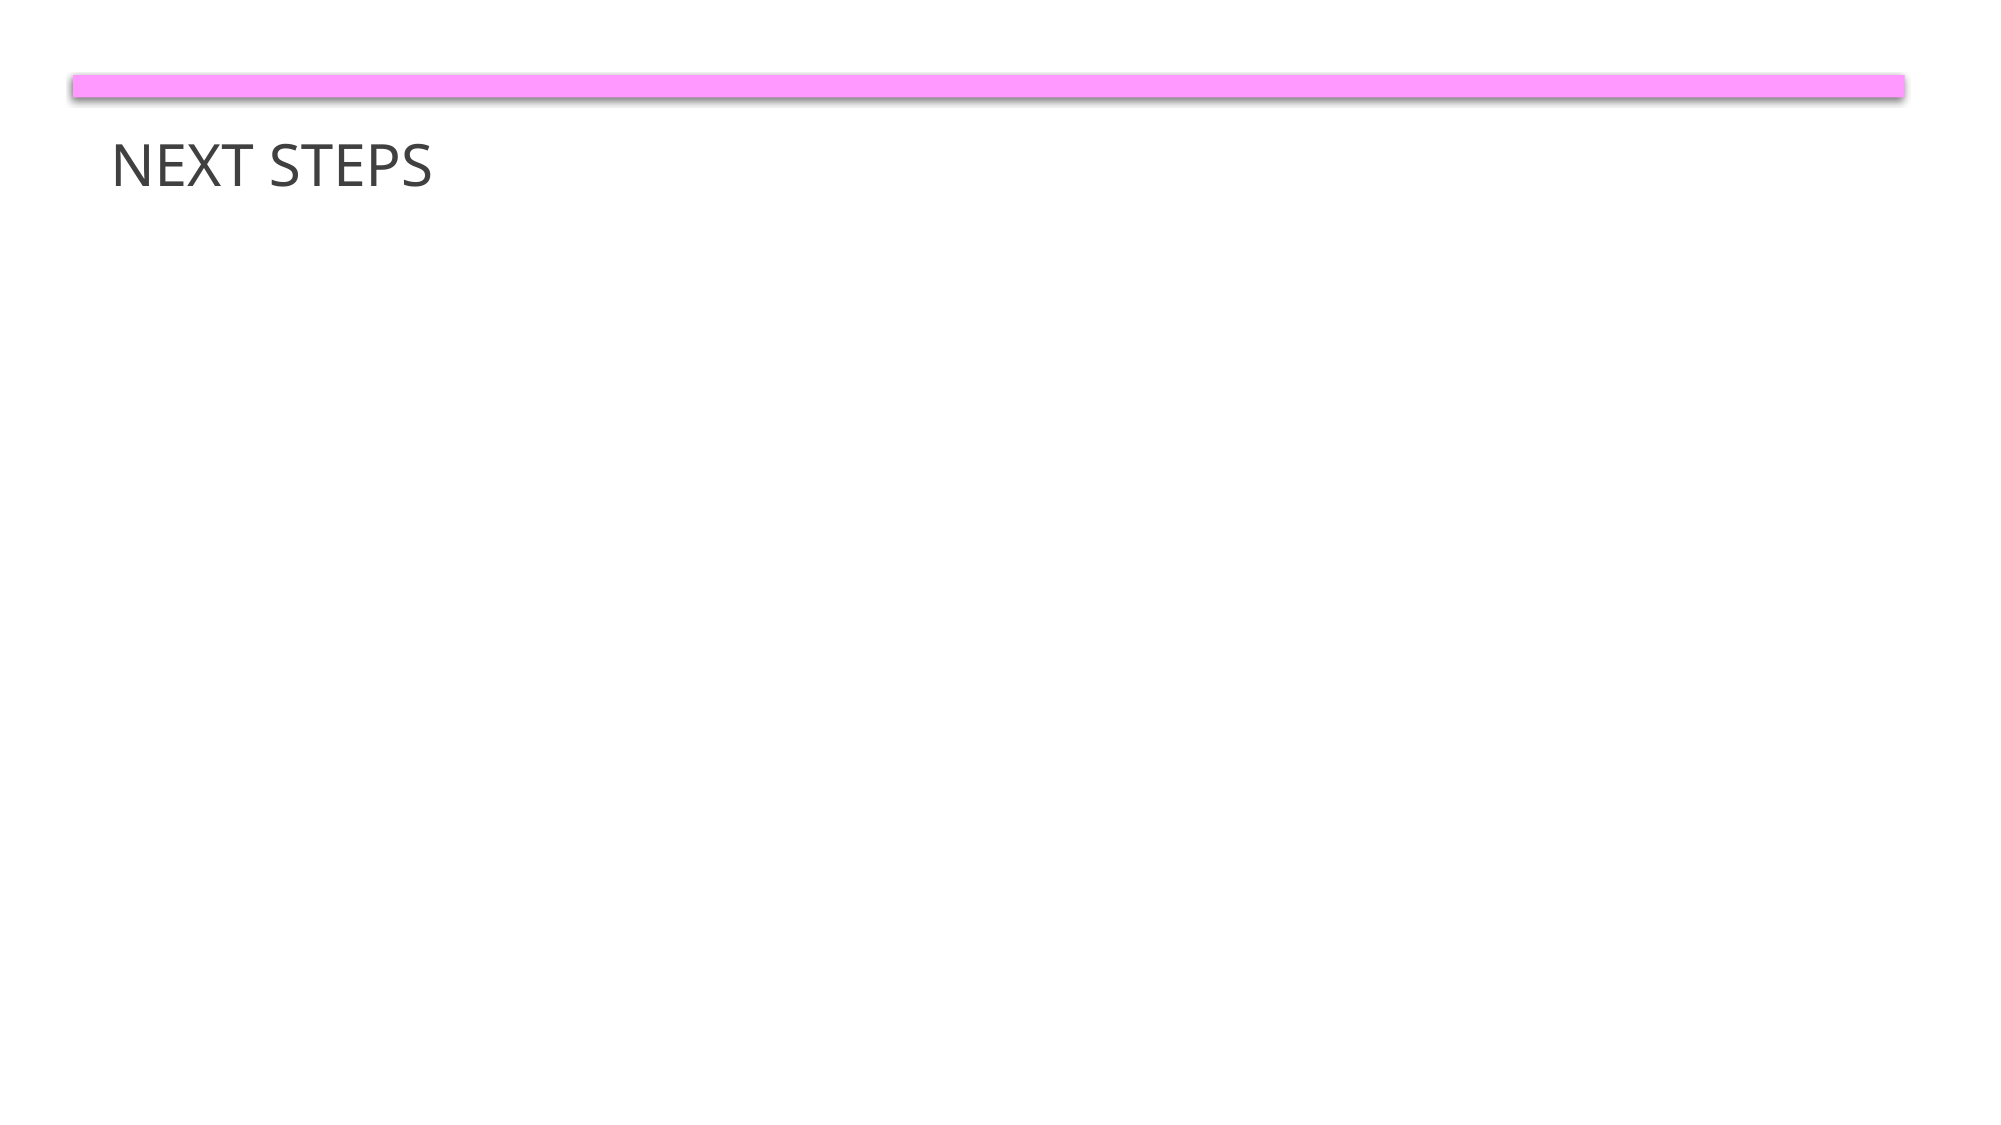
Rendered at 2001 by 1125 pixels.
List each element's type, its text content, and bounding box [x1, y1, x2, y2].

title Next steps [95, 115, 1905, 206]
